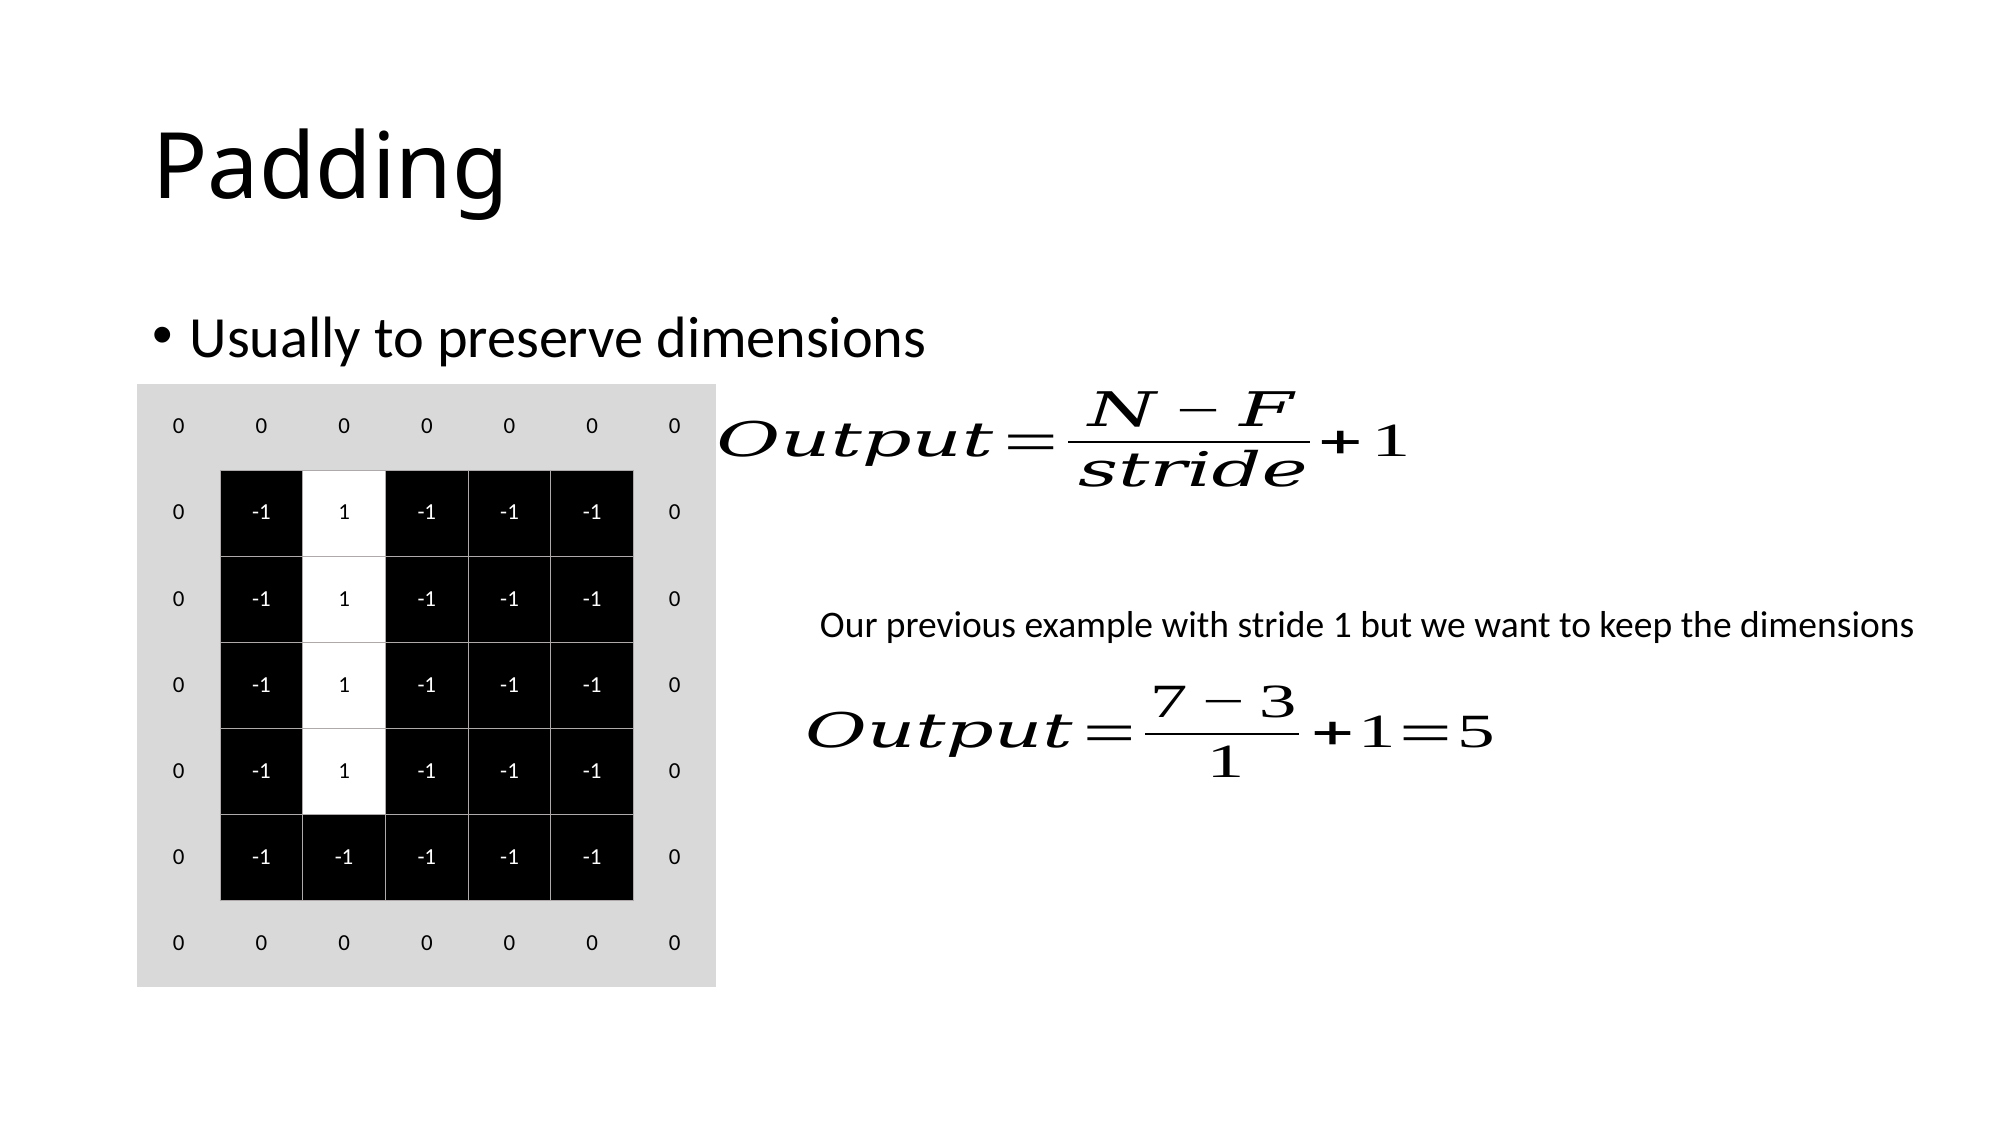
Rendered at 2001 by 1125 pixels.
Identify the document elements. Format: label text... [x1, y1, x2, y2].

table_header 0 [551, 384, 634, 470]
table_cell -1 [469, 815, 550, 900]
table_cell -1 [221, 815, 302, 900]
table_cell 0 [303, 901, 386, 987]
table_cell 1 [303, 729, 385, 814]
table_cell -1 [469, 729, 550, 814]
table_header 0 [137, 384, 220, 470]
table_cell 0 [386, 901, 468, 987]
table_cell -1 [386, 643, 468, 728]
table_cell 0 [137, 729, 220, 815]
table_cell 0 [634, 470, 716, 556]
table_cell 1 [303, 557, 385, 642]
table_header 0 [634, 384, 716, 470]
table_cell -1 [469, 557, 550, 642]
table_cell -1 [551, 557, 633, 642]
table_cell 0 [634, 815, 716, 901]
table_header 0 [303, 384, 386, 470]
table_cell -1 [551, 815, 633, 900]
table_cell 0 [220, 901, 303, 987]
table_header 0 [220, 384, 303, 470]
table_cell -1 [469, 643, 550, 728]
table_cell -1 [221, 557, 302, 642]
table_cell 0 [137, 556, 220, 643]
table_header 0 [468, 384, 551, 470]
table_cell 0 [137, 643, 220, 729]
table_cell 1 [303, 643, 385, 728]
table_cell 0 [137, 815, 220, 901]
table_cell -1 [386, 471, 468, 556]
table_cell -1 [303, 815, 385, 900]
table_header 0 [386, 384, 468, 470]
table_cell 0 [634, 729, 716, 815]
table_cell 1 [303, 471, 385, 556]
table_cell -1 [551, 471, 633, 556]
table_cell 0 [634, 901, 716, 987]
text_box Our previous example with stride 1 but we want to keep the dimensions [805, 592, 2000, 653]
table_cell 0 [551, 901, 634, 987]
table_cell -1 [469, 471, 550, 556]
table_cell -1 [386, 815, 468, 900]
table_cell -1 [221, 643, 302, 728]
table_cell -1 [386, 729, 468, 814]
table_cell 0 [634, 643, 716, 729]
table_cell 0 [634, 556, 716, 643]
table_cell 0 [468, 901, 551, 987]
table_cell -1 [386, 557, 468, 642]
table_cell 0 [137, 470, 220, 556]
table_cell -1 [221, 471, 302, 556]
table_cell -1 [221, 729, 302, 814]
table_cell -1 [551, 729, 633, 814]
title Padding [137, 59, 1863, 278]
table_cell 0 [137, 901, 220, 987]
list Usually to preserve dimensions [137, 299, 1863, 1014]
table_cell -1 [551, 643, 633, 728]
